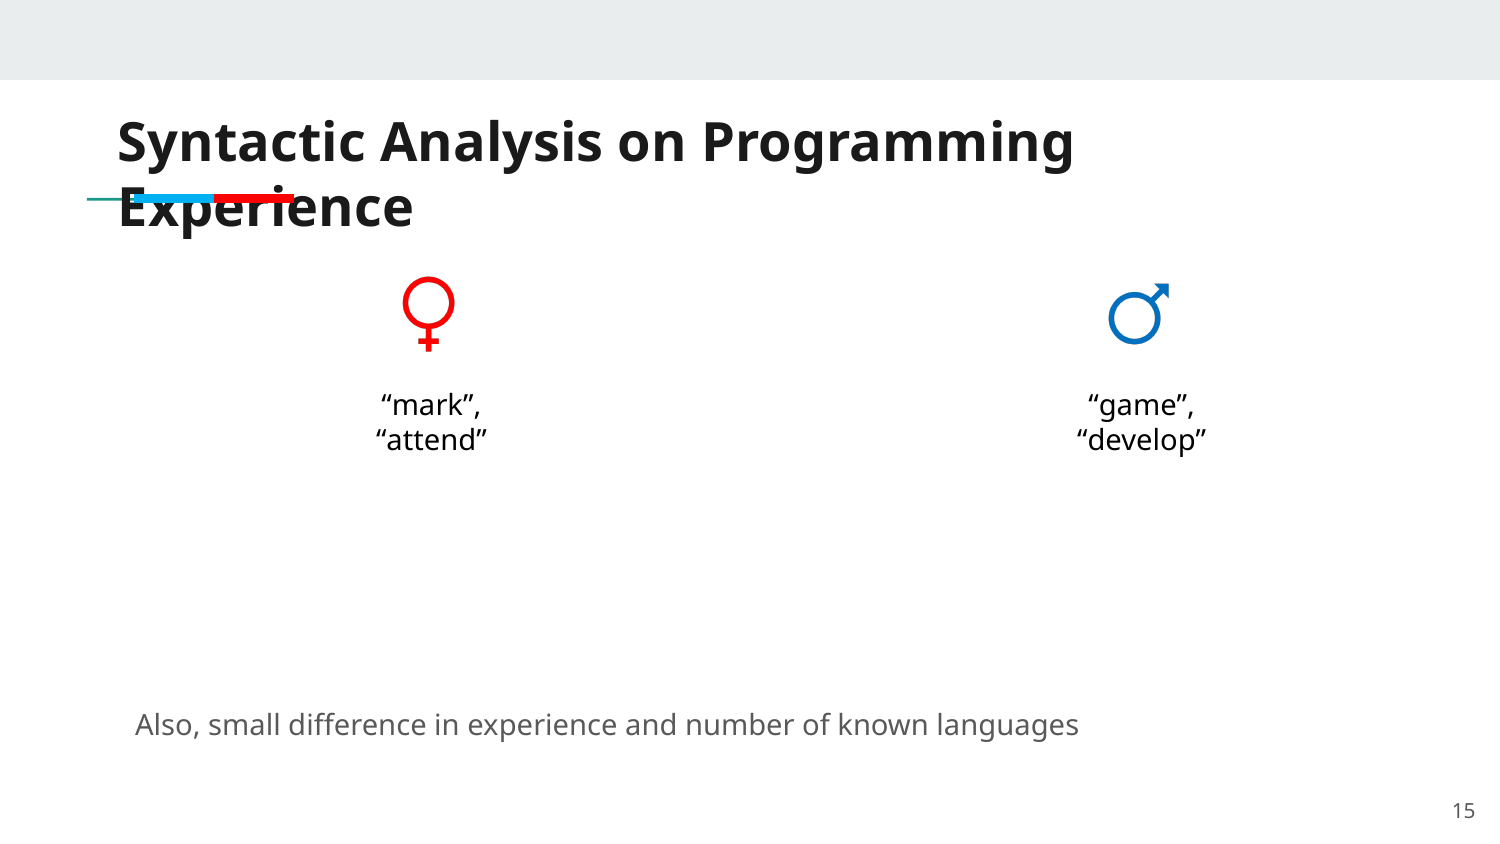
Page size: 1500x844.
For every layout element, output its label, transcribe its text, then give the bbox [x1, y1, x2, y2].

text_box Syntactic Analysis on Programming Experience [102, 92, 1365, 181]
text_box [383, 269, 1183, 359]
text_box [119, 178, 309, 219]
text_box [287, 378, 1243, 465]
list Also, small difference in experience and number of known languages [120, 686, 1382, 785]
slide_number 15 [1400, 779, 1491, 844]
